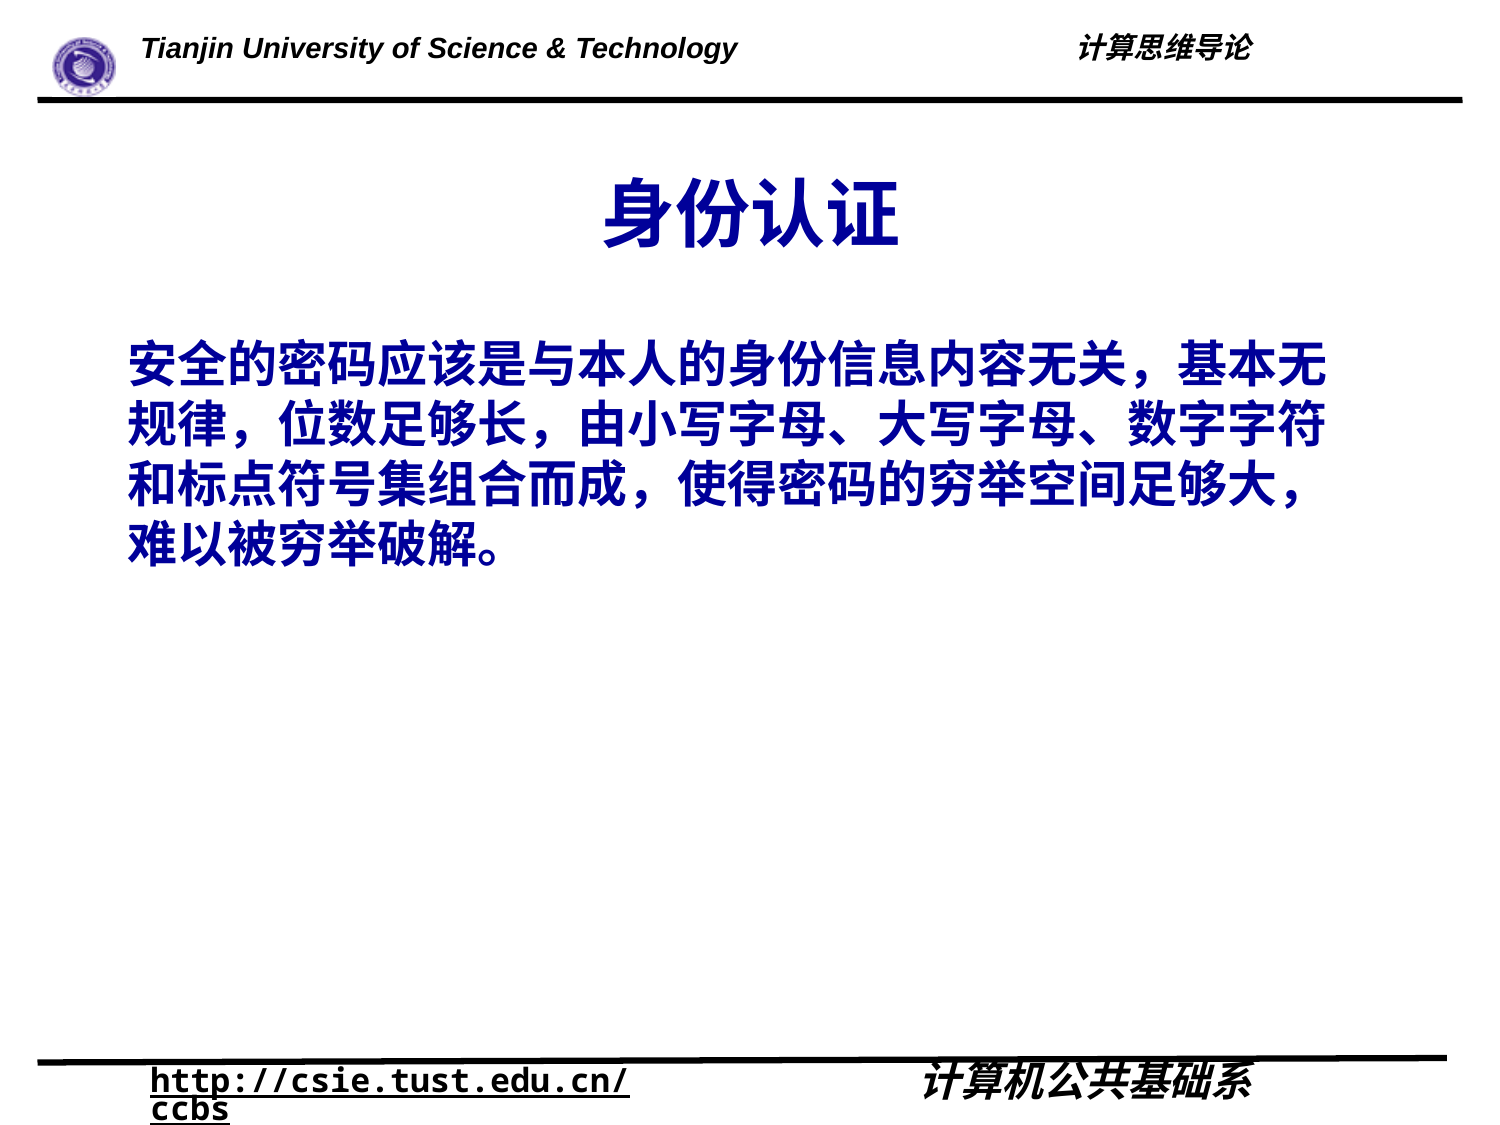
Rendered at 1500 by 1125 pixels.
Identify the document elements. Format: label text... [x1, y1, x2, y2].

picture [52, 37, 116, 97]
list 安全的密码应该是与本人的身份信息内容无关，基本无规律，位数足够长，由小写字母、大写字母、数字字符和标点符号集组合而成，使得密码的穷举空间足够大，难以被穷举破解。 [112, 324, 1388, 1000]
title 身份认证 [112, 99, 1388, 288]
